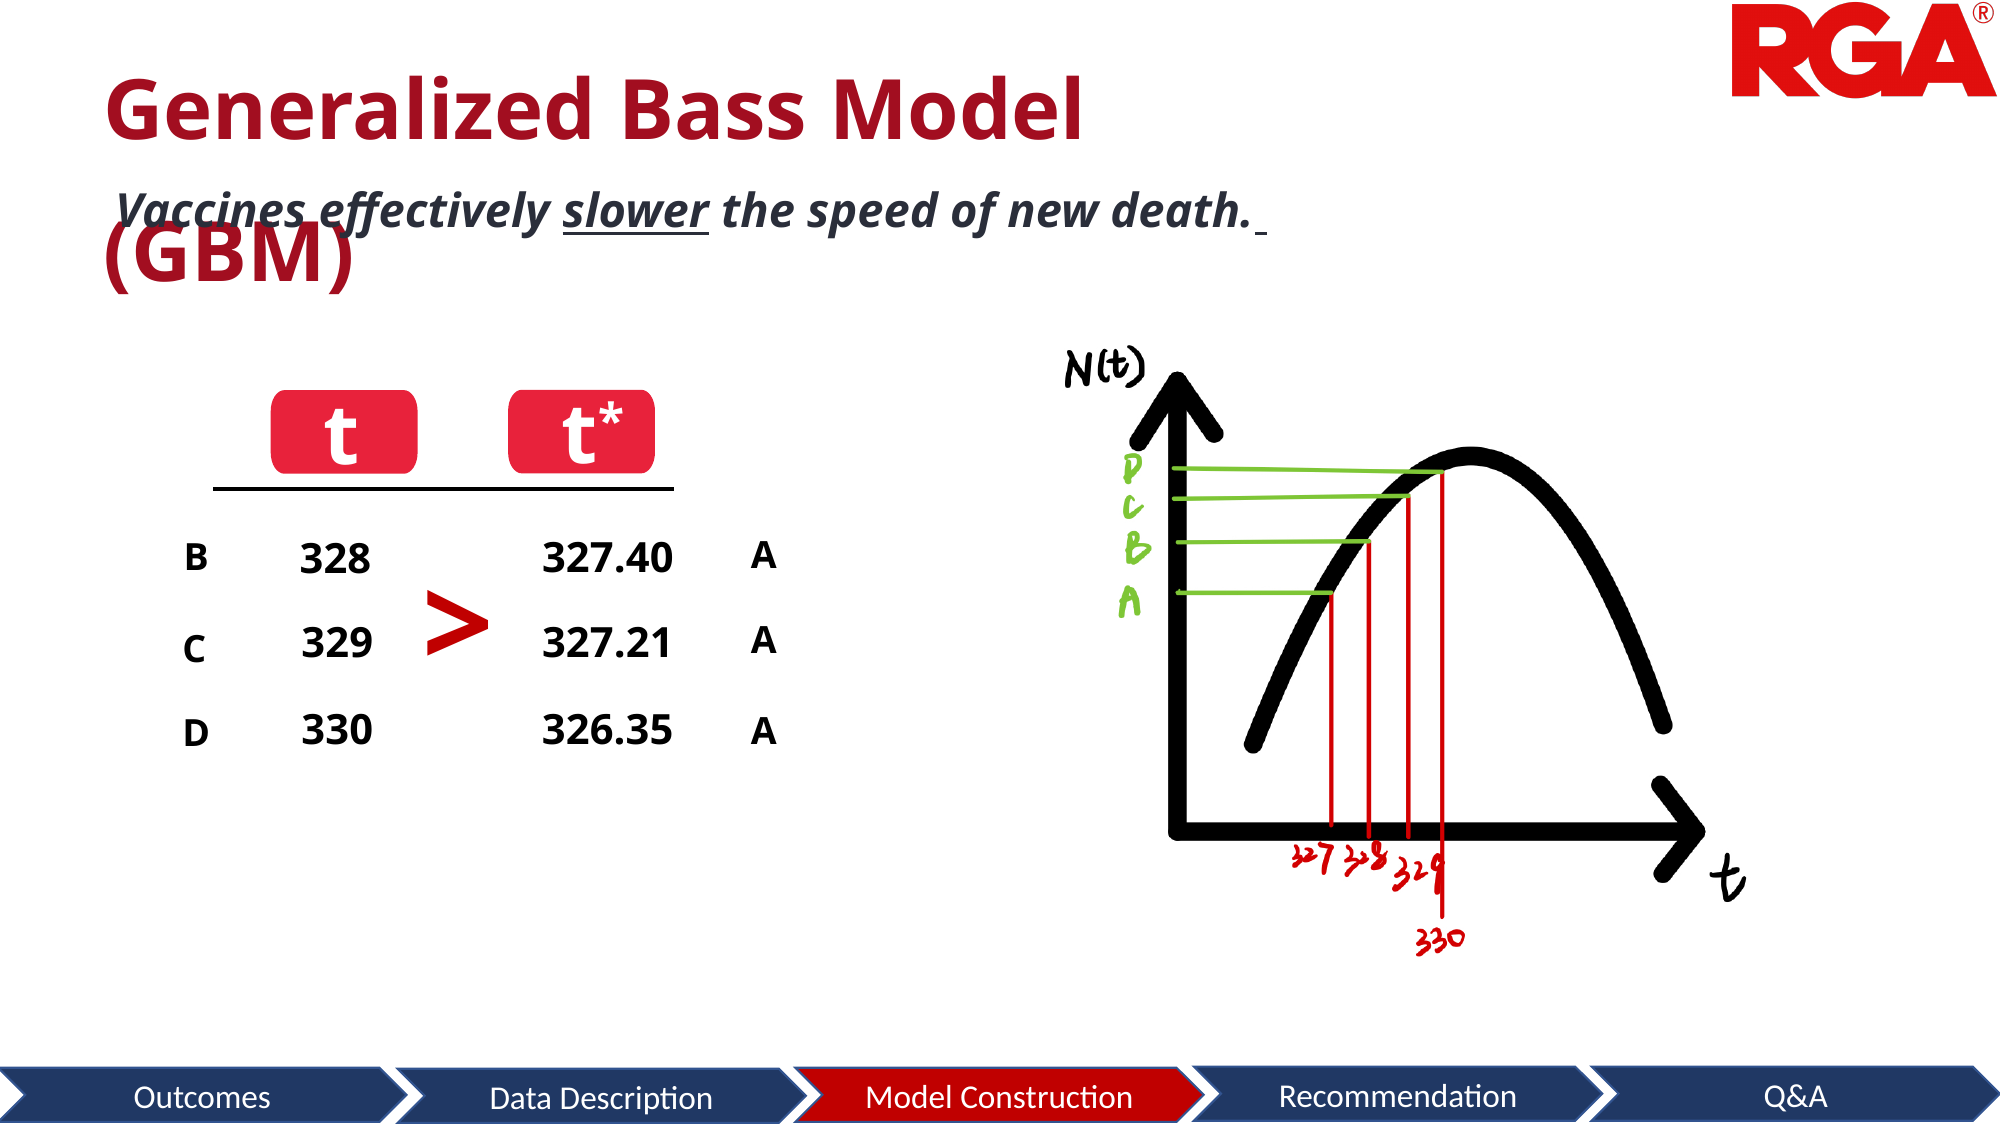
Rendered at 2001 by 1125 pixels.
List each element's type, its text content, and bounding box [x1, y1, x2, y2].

text_box [639, 389, 655, 474]
text_box A [736, 523, 808, 584]
picture [1729, 0, 2000, 101]
text_box [270, 390, 308, 474]
text_box > [408, 536, 483, 702]
text_box Model Construction [792, 1066, 1206, 1123]
text_box 330 [286, 695, 434, 760]
text_box t [308, 373, 375, 487]
text_box A [736, 700, 808, 760]
text_box Outcomes [0, 1066, 408, 1123]
text_box D [167, 701, 239, 761]
text_box [375, 390, 418, 474]
picture [1033, 306, 1833, 1018]
text_box Data Description [395, 1067, 808, 1124]
text_box 327.21 [527, 608, 705, 674]
text_box 326.35 [527, 695, 705, 760]
text_box Recommendation [1191, 1065, 1604, 1122]
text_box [103, 14, 1343, 235]
text_box 329 [286, 608, 408, 674]
text_box 327.40 [527, 523, 705, 589]
text_box A [736, 608, 808, 669]
text_box 328 [284, 524, 432, 589]
text_box C [167, 617, 239, 678]
text_box t* [546, 372, 639, 487]
text_box [508, 389, 546, 474]
text_box B [168, 525, 240, 586]
text_box Q&A [1589, 1065, 2000, 1122]
